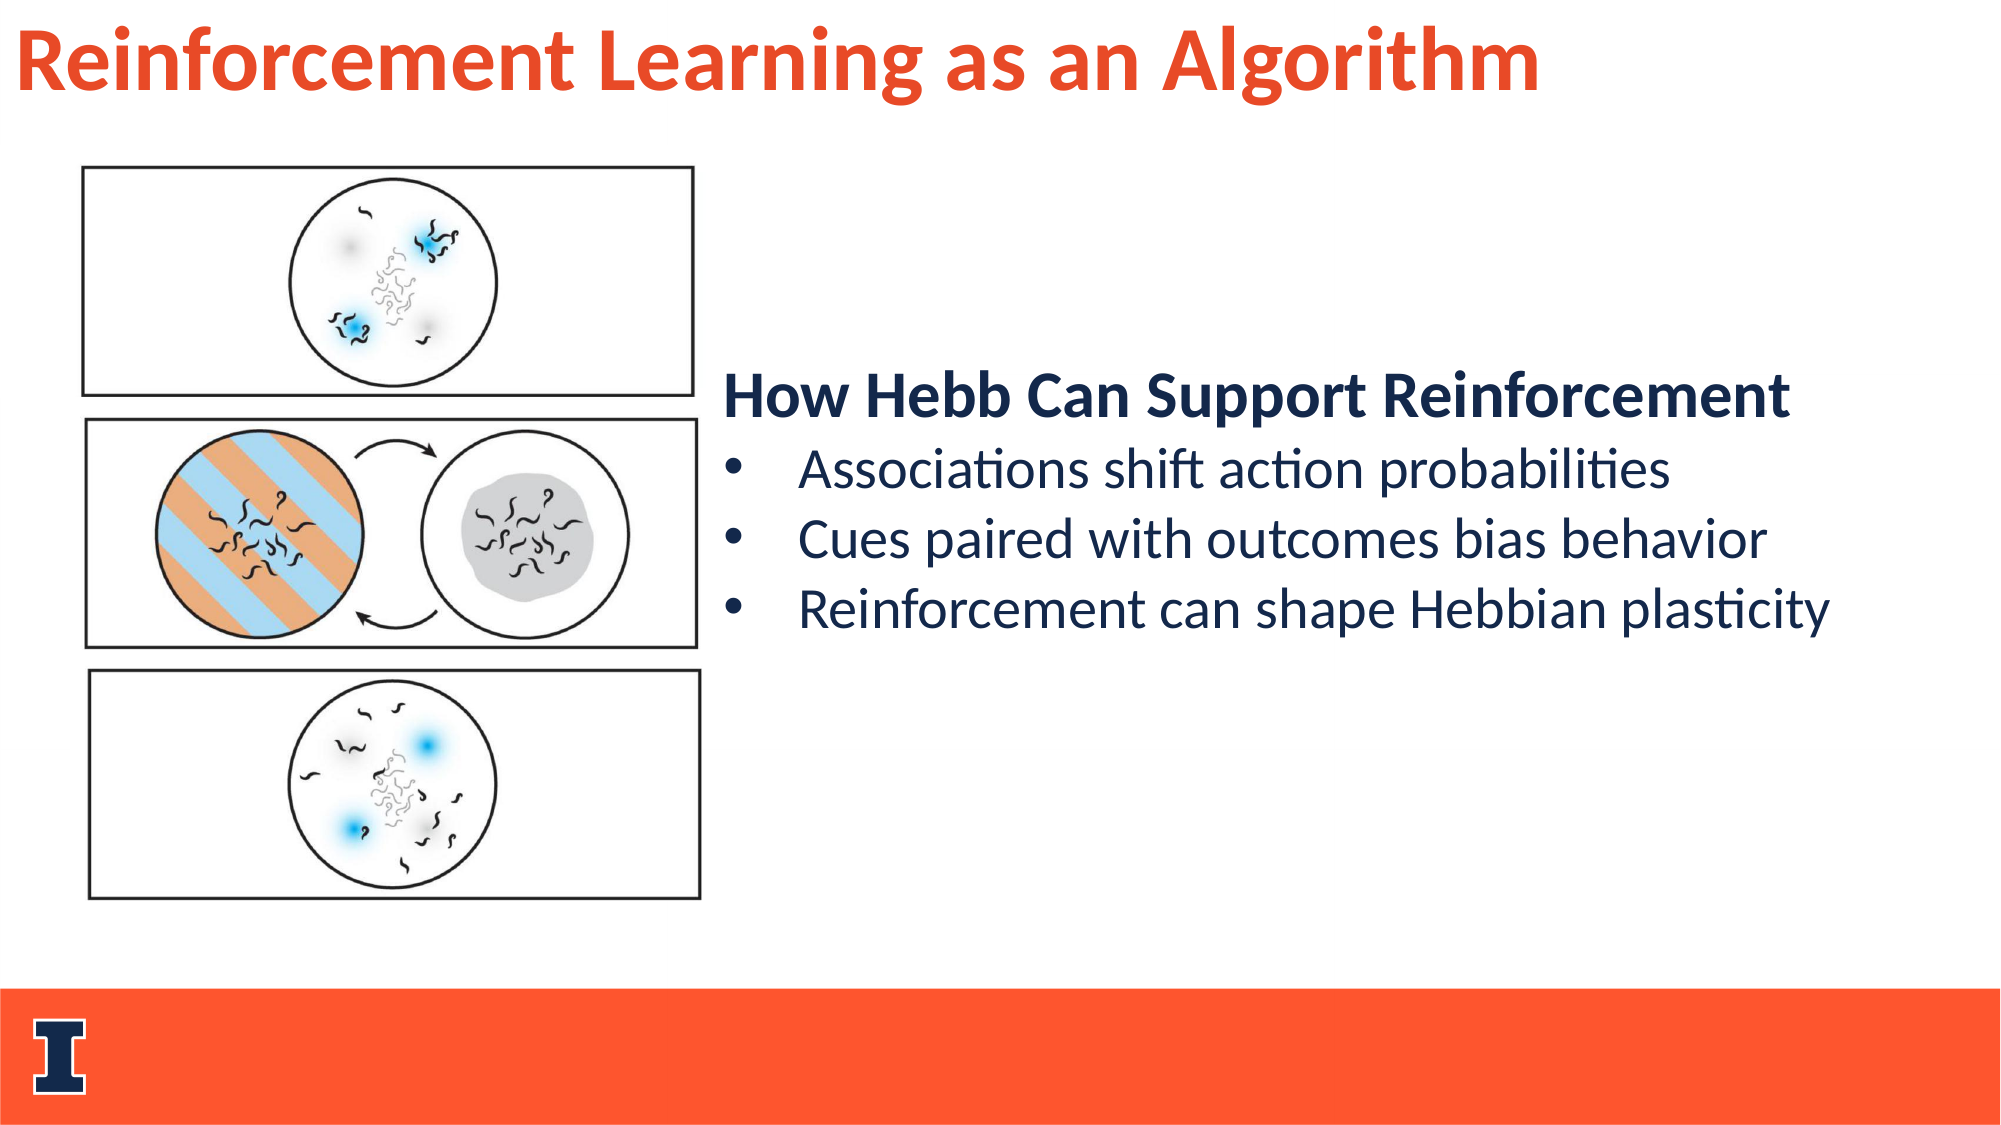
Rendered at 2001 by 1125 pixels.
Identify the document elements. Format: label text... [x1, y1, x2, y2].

picture [0, 0, 2001, 1125]
text_box Reinforcement Learning as an Algorithm [0, 0, 1884, 121]
text_box How Hebb Can Support Reinforcement Associations shift action probabilities Cues paired with outcomes bias behavior Reinforcement can shape Hebbian plasticity [719, 343, 1956, 648]
